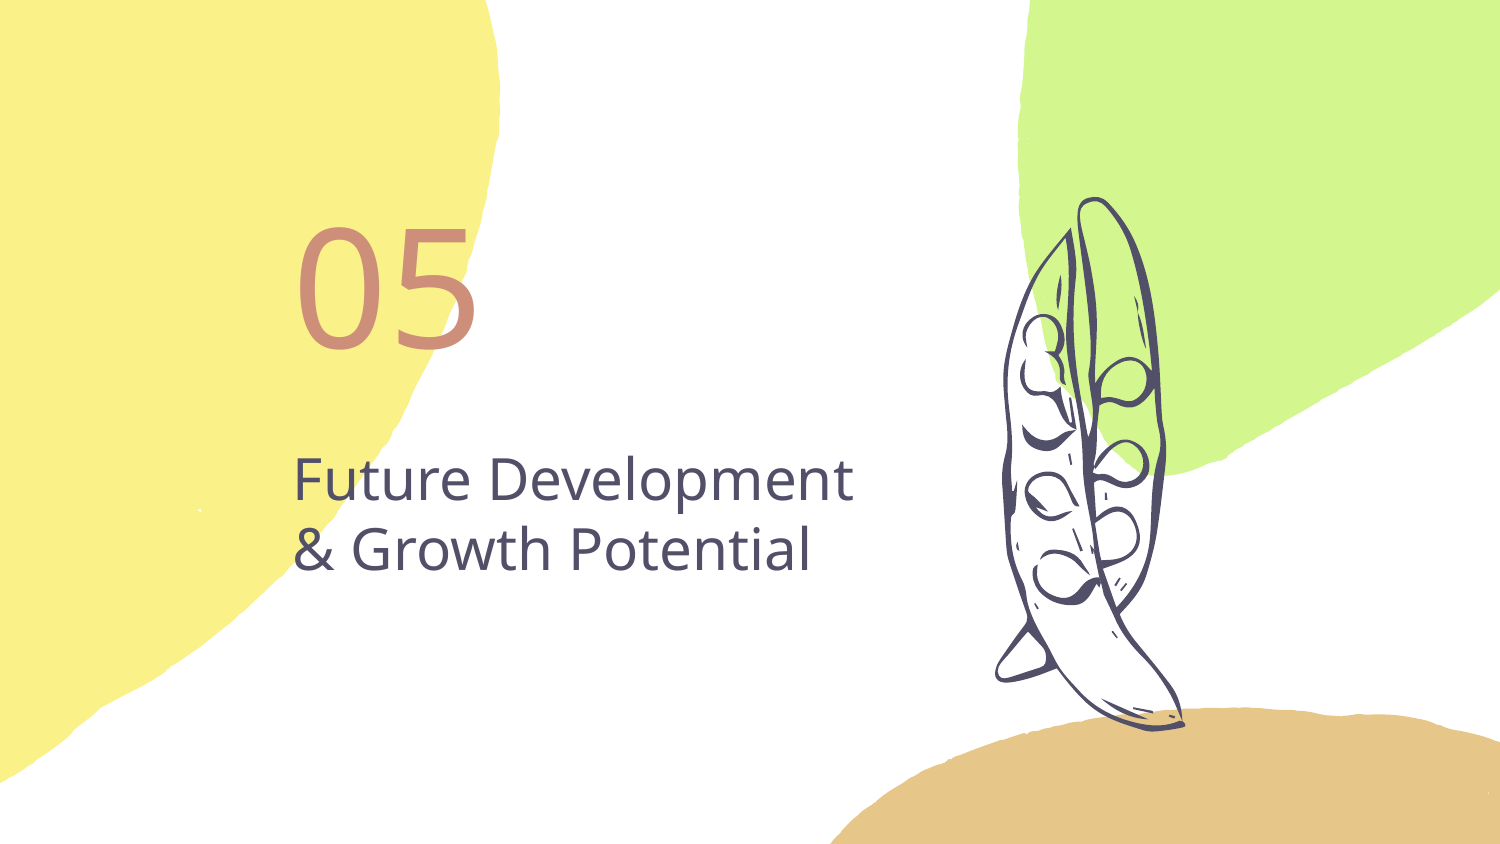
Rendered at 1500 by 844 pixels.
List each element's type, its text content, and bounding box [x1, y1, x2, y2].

title 05 [292, 209, 718, 353]
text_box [877, 310, 1366, 633]
title Future Development & Growth Potential [292, 400, 987, 699]
